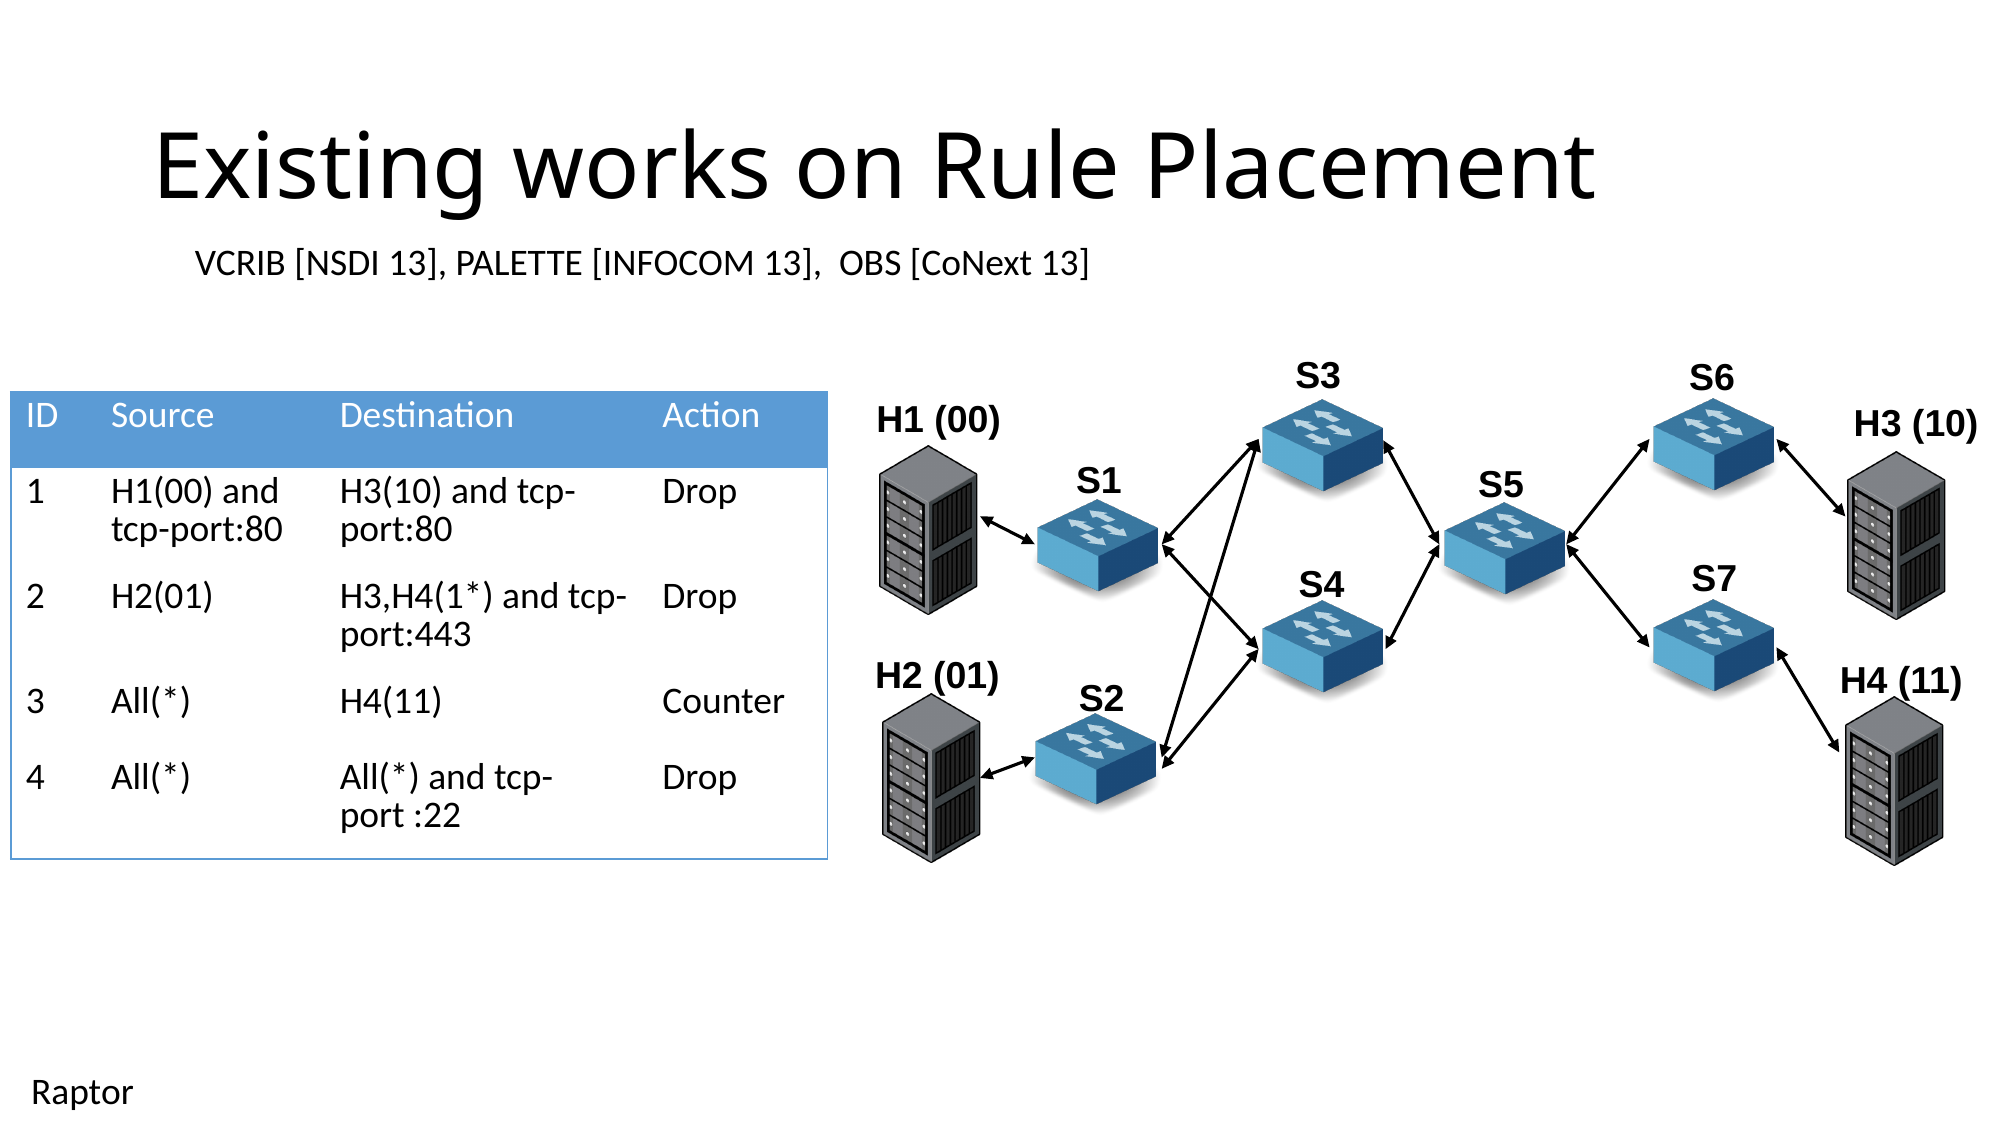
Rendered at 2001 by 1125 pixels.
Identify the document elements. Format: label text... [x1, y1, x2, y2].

table_cell Drop [648, 754, 827, 858]
table_cell 1 [12, 468, 96, 573]
table_cell H1(00) and tcp-port:80 [96, 468, 325, 573]
table_header Destination [325, 393, 648, 468]
table_cell 2 [12, 573, 96, 678]
table_cell 4 [12, 754, 96, 858]
table_cell All(*) and tcp-port :22 [325, 754, 648, 858]
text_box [860, 344, 2000, 866]
table_header Action [648, 393, 827, 468]
table_cell H3,H4(1*) and tcp-port:443 [325, 573, 648, 678]
title Existing works on Rule Placement [137, 59, 1863, 278]
table_header Source [96, 393, 325, 468]
table_header ID [12, 393, 96, 468]
table_cell All(*) [96, 754, 325, 858]
table_cell 3 [12, 678, 96, 754]
table_cell All(*) [96, 678, 325, 754]
table_cell H2(01) [96, 573, 325, 678]
table_cell H4(11) [325, 678, 648, 754]
text_box Raptor [16, 1059, 149, 1120]
table_cell Counter [648, 678, 827, 754]
table_cell Drop [648, 468, 827, 573]
text_box VCRIB [NSDI 13], PALETTE [INFOCOM 13], OBS [CoNext 13] [179, 230, 1567, 291]
table_cell Drop [648, 573, 827, 678]
table_cell H3(10) and tcp-port:80 [325, 468, 648, 573]
